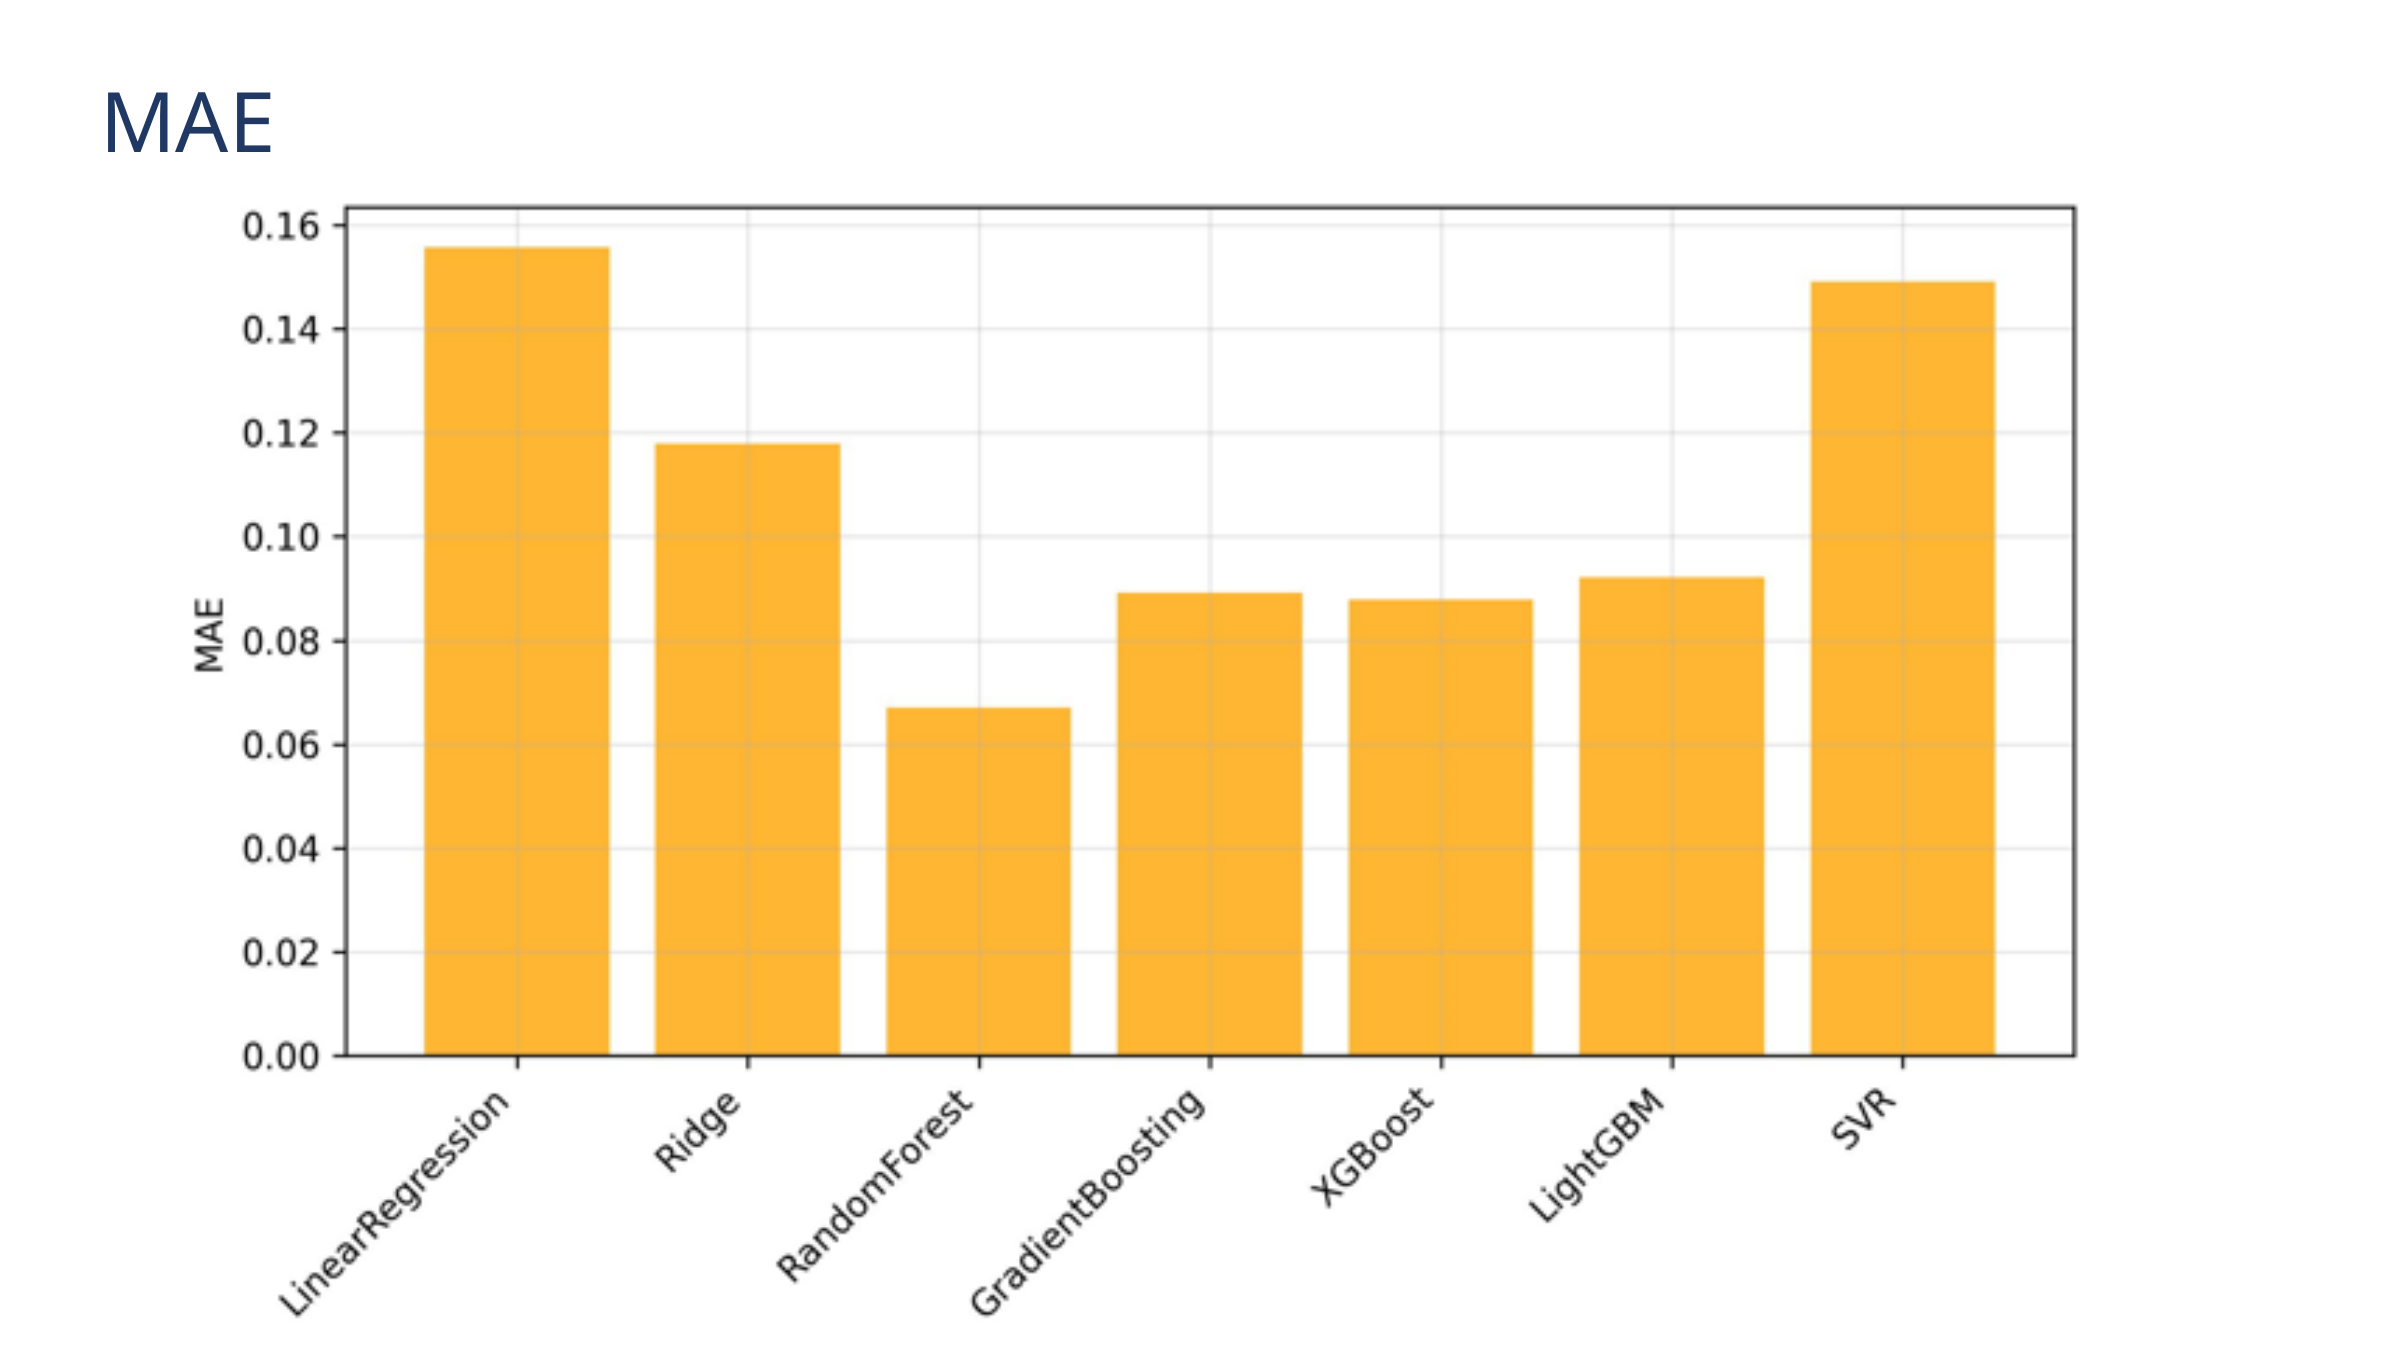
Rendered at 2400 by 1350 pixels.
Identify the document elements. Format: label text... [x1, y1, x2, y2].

picture [162, 203, 2098, 1332]
text_box MAE [100, 118, 303, 170]
